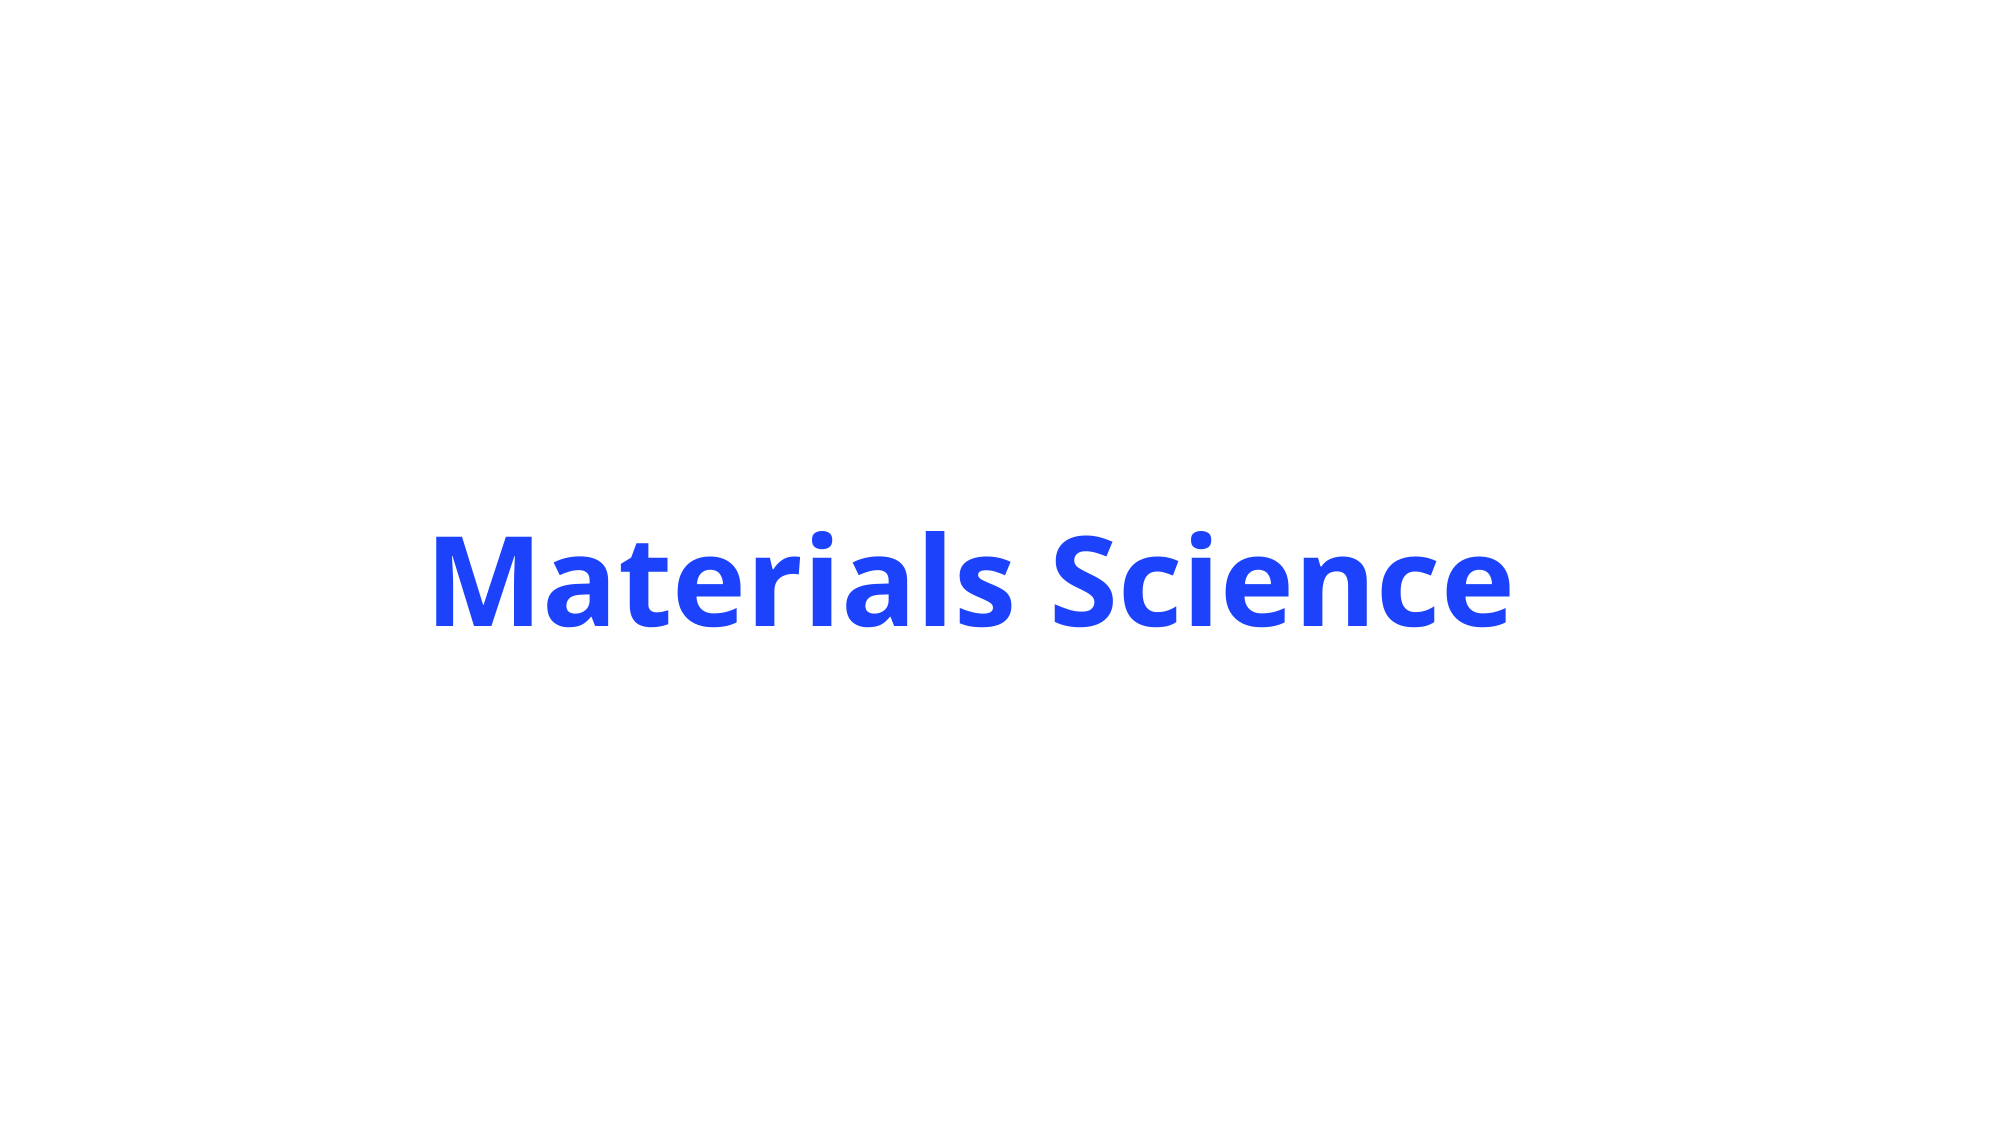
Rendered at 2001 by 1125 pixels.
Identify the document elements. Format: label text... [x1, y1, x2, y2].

title Materials Science [220, 489, 1721, 661]
